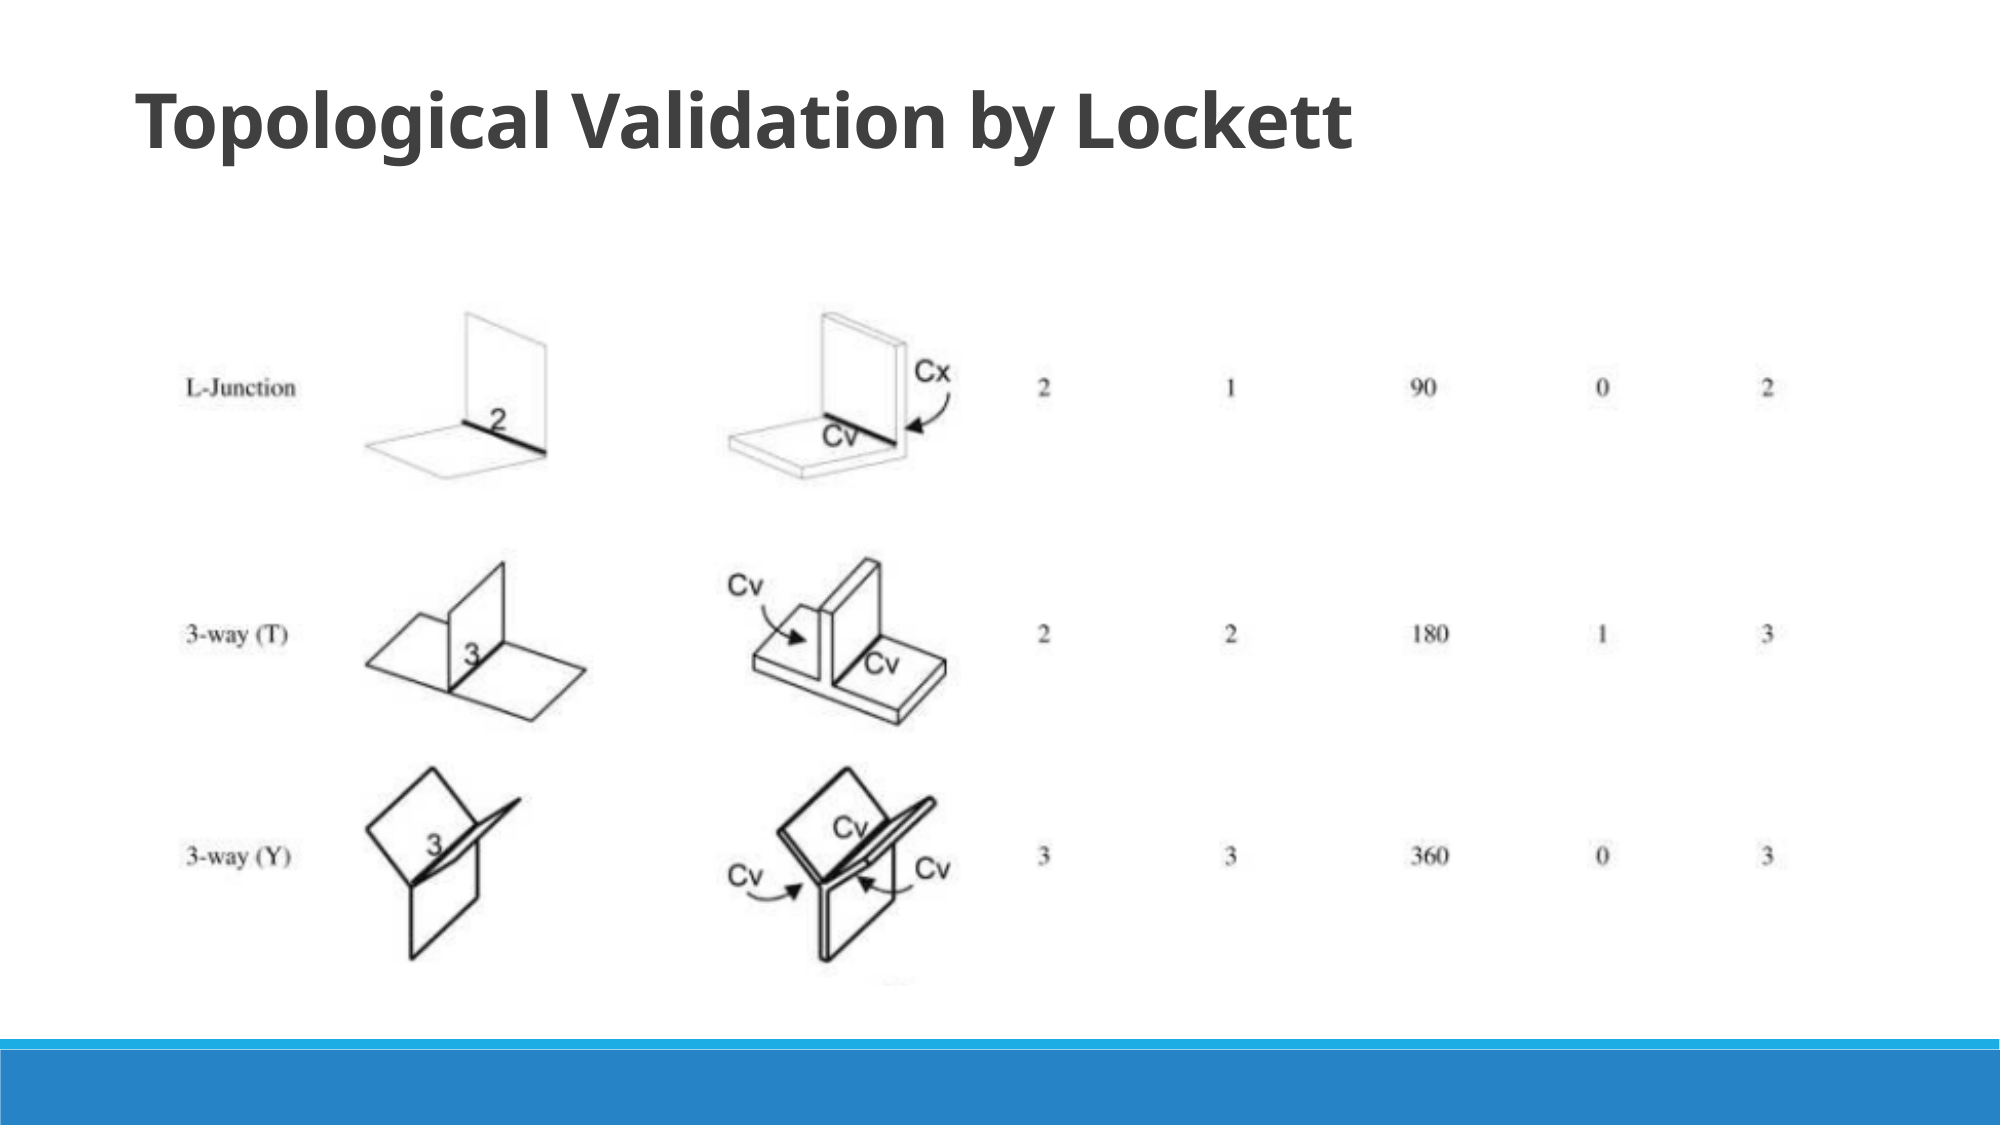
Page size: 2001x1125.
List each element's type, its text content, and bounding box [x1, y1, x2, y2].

title Topological Validation by Lockett [119, 37, 1573, 172]
picture [118, 297, 1907, 986]
